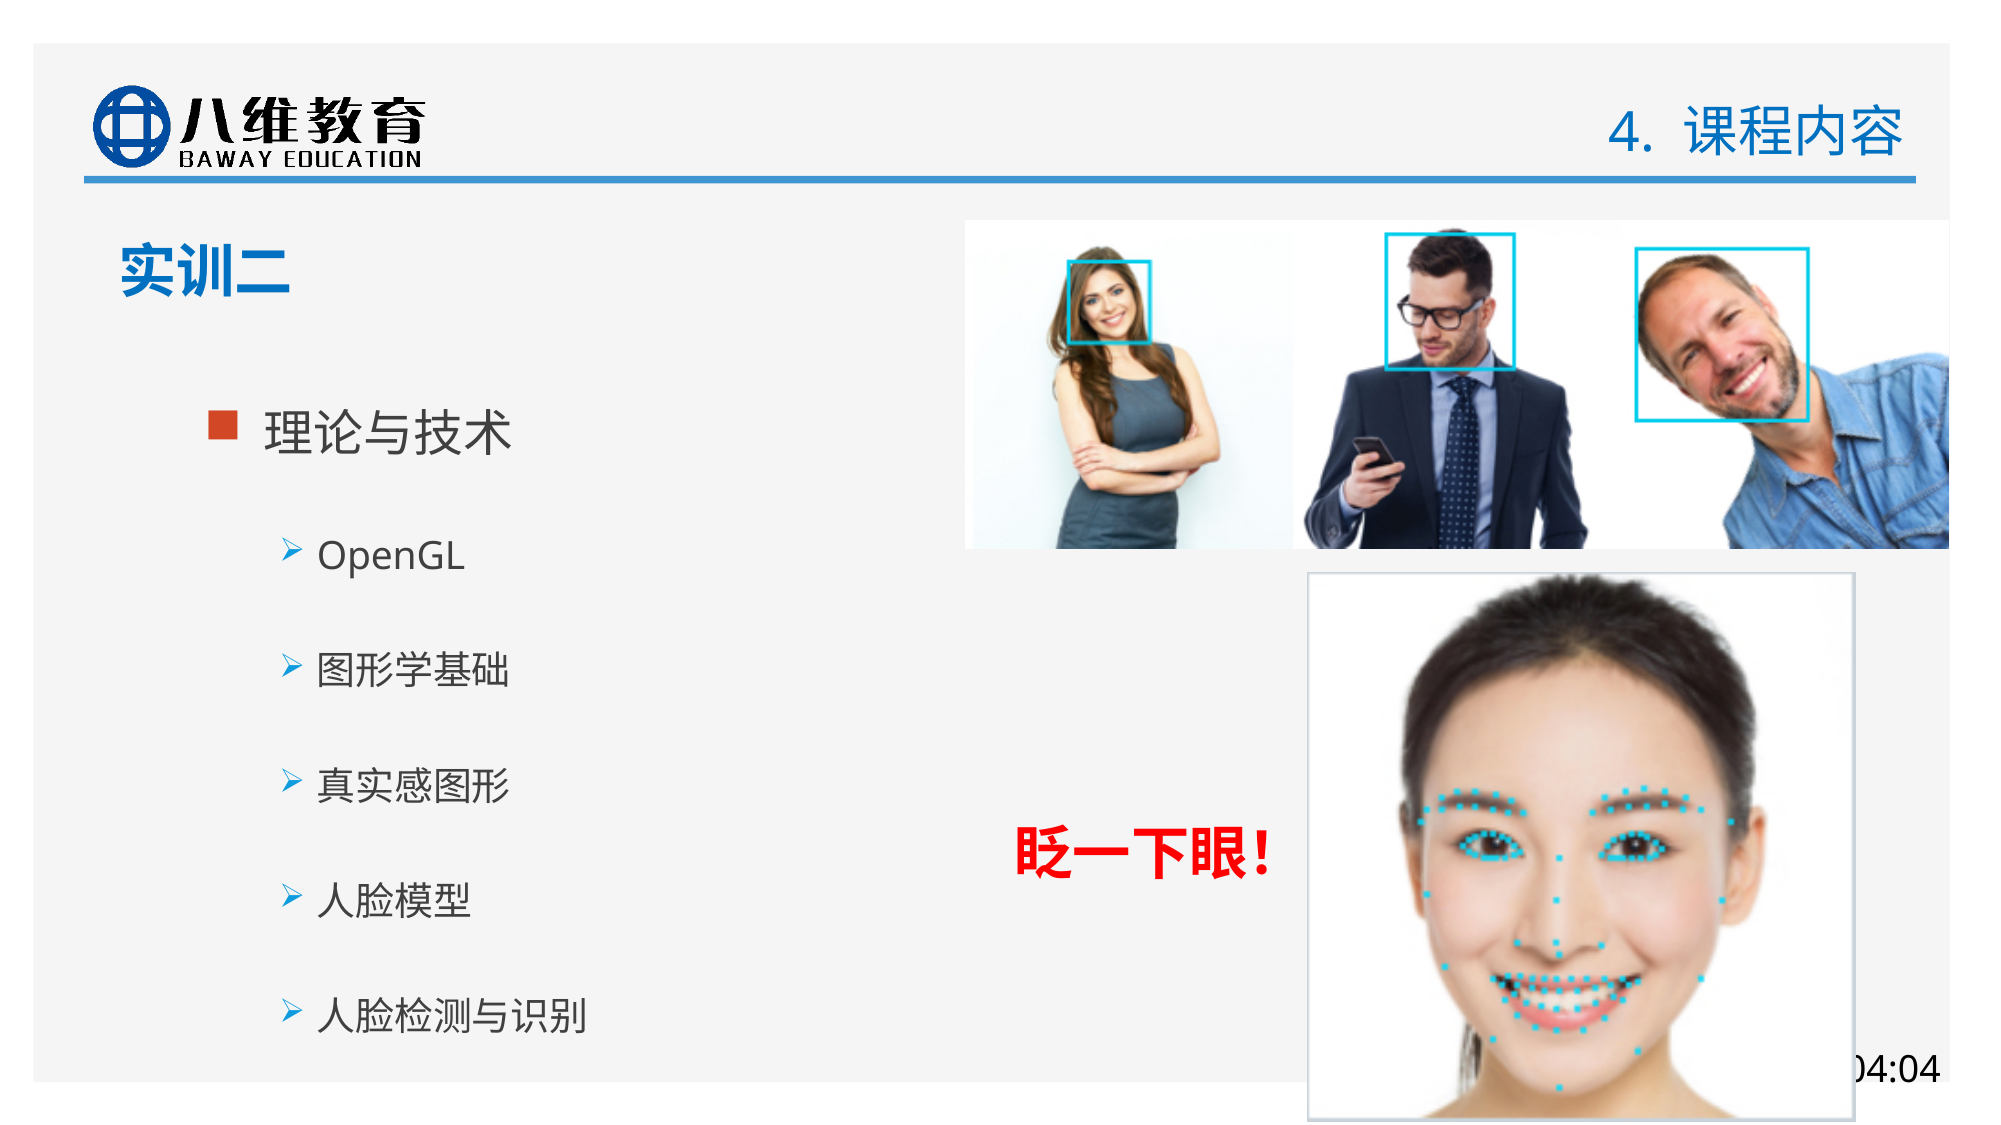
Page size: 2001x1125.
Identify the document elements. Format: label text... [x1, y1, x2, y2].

text_box 眨一下眼！ [999, 773, 1307, 878]
picture [965, 220, 1949, 549]
picture [1307, 572, 1856, 1122]
list 理论与技术 OpenGL 图形学基础 真实感图形 人脸模型 人脸检测与识别 [189, 385, 1828, 1067]
title 4. 课程内容 [439, 88, 1920, 172]
subtitle 实训二 [103, 226, 965, 330]
picture [84, 81, 433, 176]
